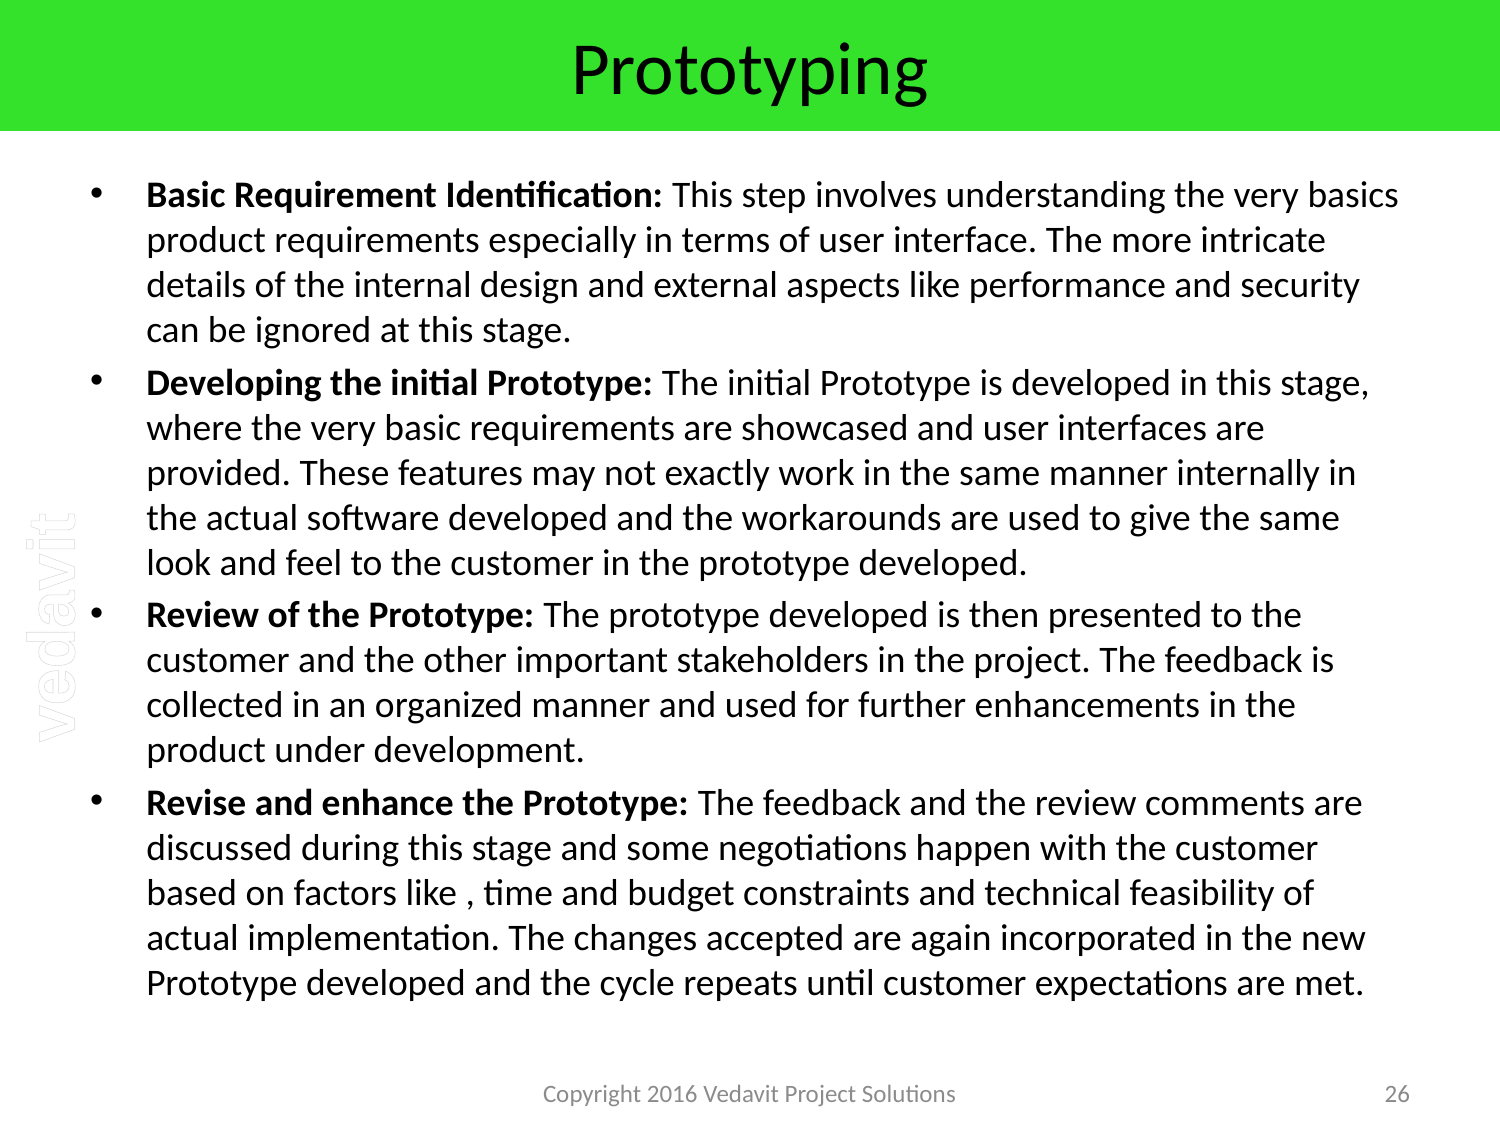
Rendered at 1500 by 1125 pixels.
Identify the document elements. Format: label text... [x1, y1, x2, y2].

slide_number 26 [1074, 1062, 1425, 1123]
list Basic Requirement Identification: This step involves understanding the very basics product requirements especially in terms of user interface. The more intricate details of the internal design and external aspects like performance and security can be ignored at this stage. Developing the initial Prototype: The initial Prototype is developed in this stage, where the very basic requirements are showcased and user interfaces are provided. These features may not exactly work in the same manner internally in the actual software developed and the workarounds are used to give the same look and feel to the customer in the prototype developed. Review of the Prototype: The prototype developed is then presented to the customer and the other important stakeholders in the project. The feedback is collected in an organized manner and used for further enhancements in the product under development. Revise and enhance the Prototype: The feedback and the review comments are discussed during this stage and some negotiations happen with the customer based on factors like , time and budget constraints and technical feasibility of actual implementation. The changes accepted are again incorporated in the new Prototype developed and the cycle repeats until customer expectations are met. [75, 162, 1425, 1000]
footer Copyright 2016 Vedavit Project Solutions [512, 1062, 988, 1123]
title Prototyping [0, 0, 1500, 131]
